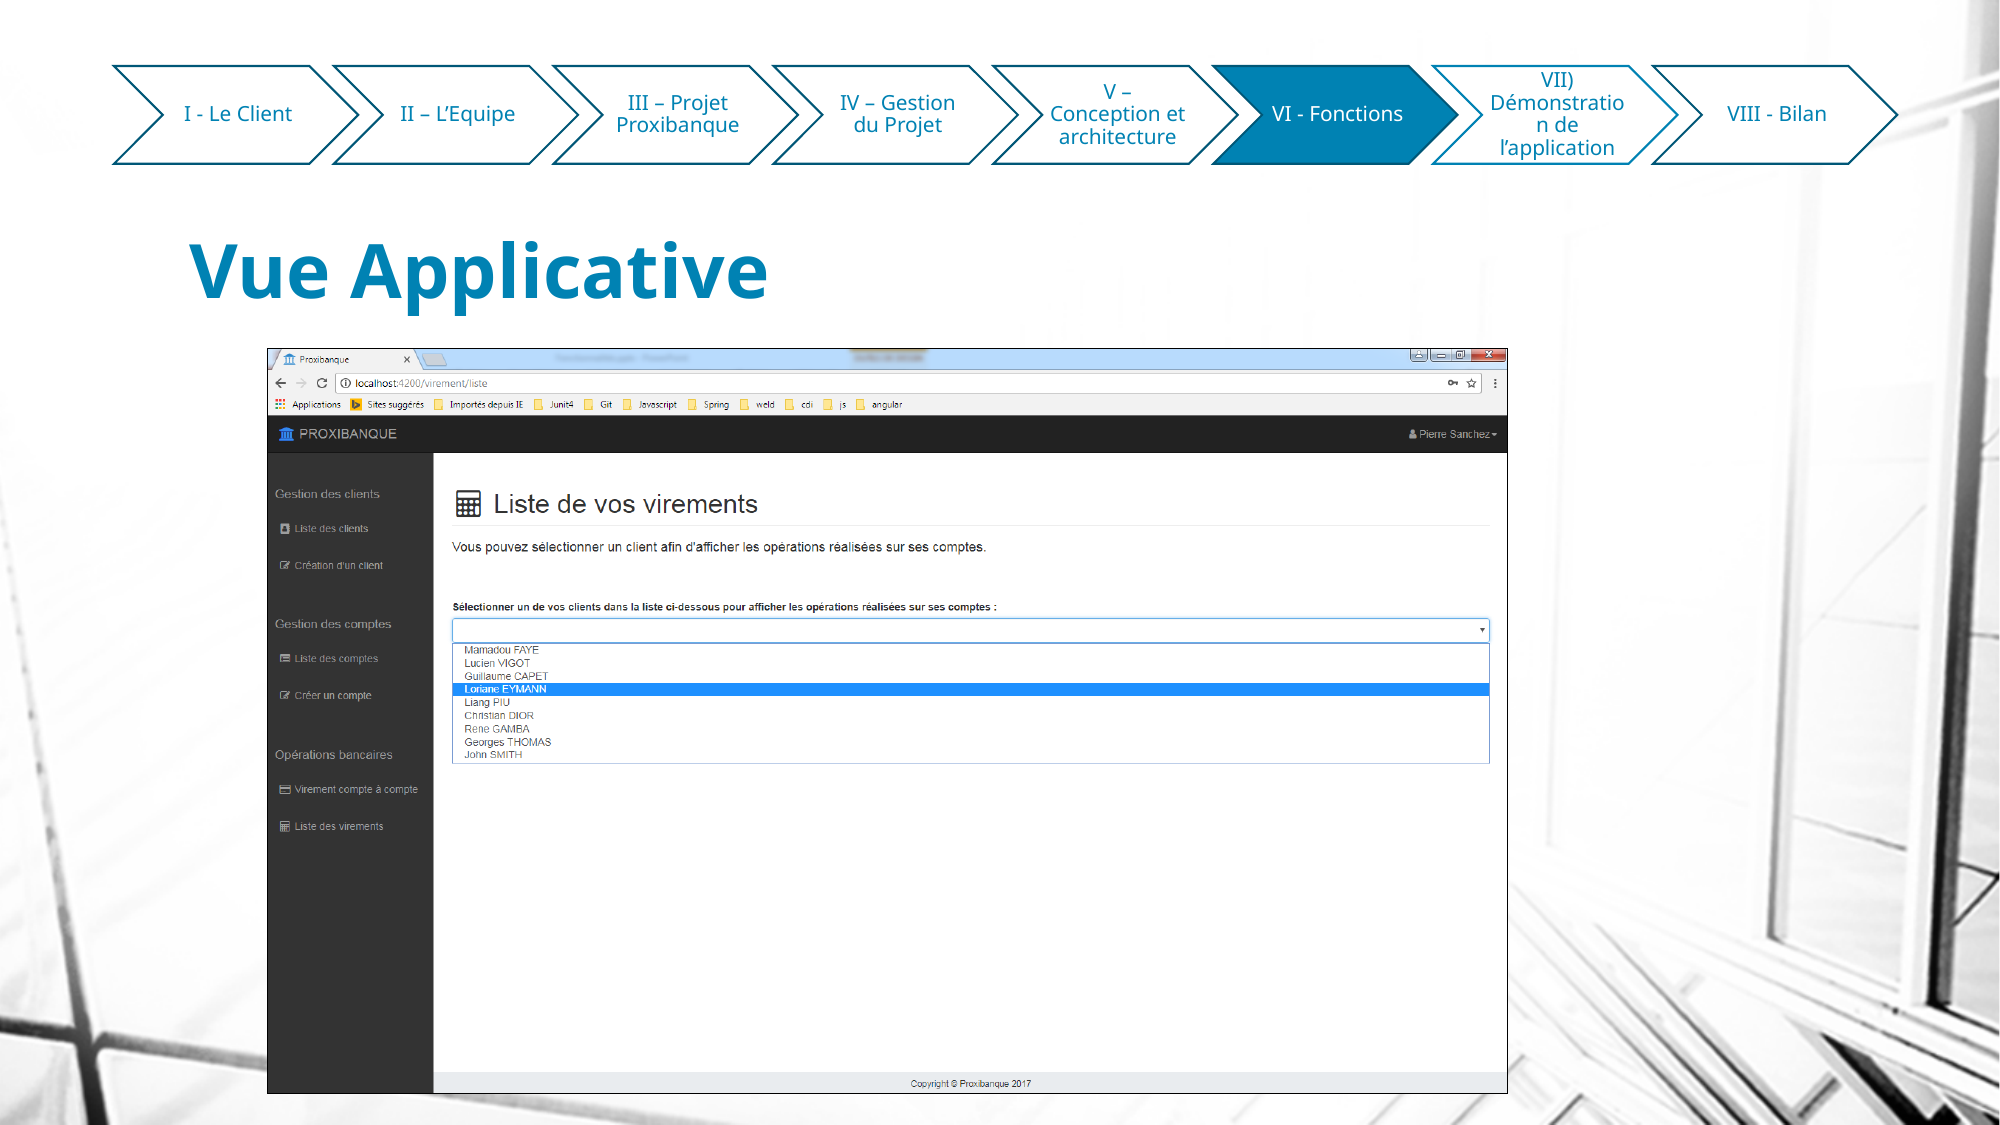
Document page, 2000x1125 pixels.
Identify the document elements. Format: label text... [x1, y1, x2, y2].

picture [0, 0, 2000, 1125]
title Vue Applicative [174, 227, 1600, 321]
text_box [113, 2, 1898, 227]
